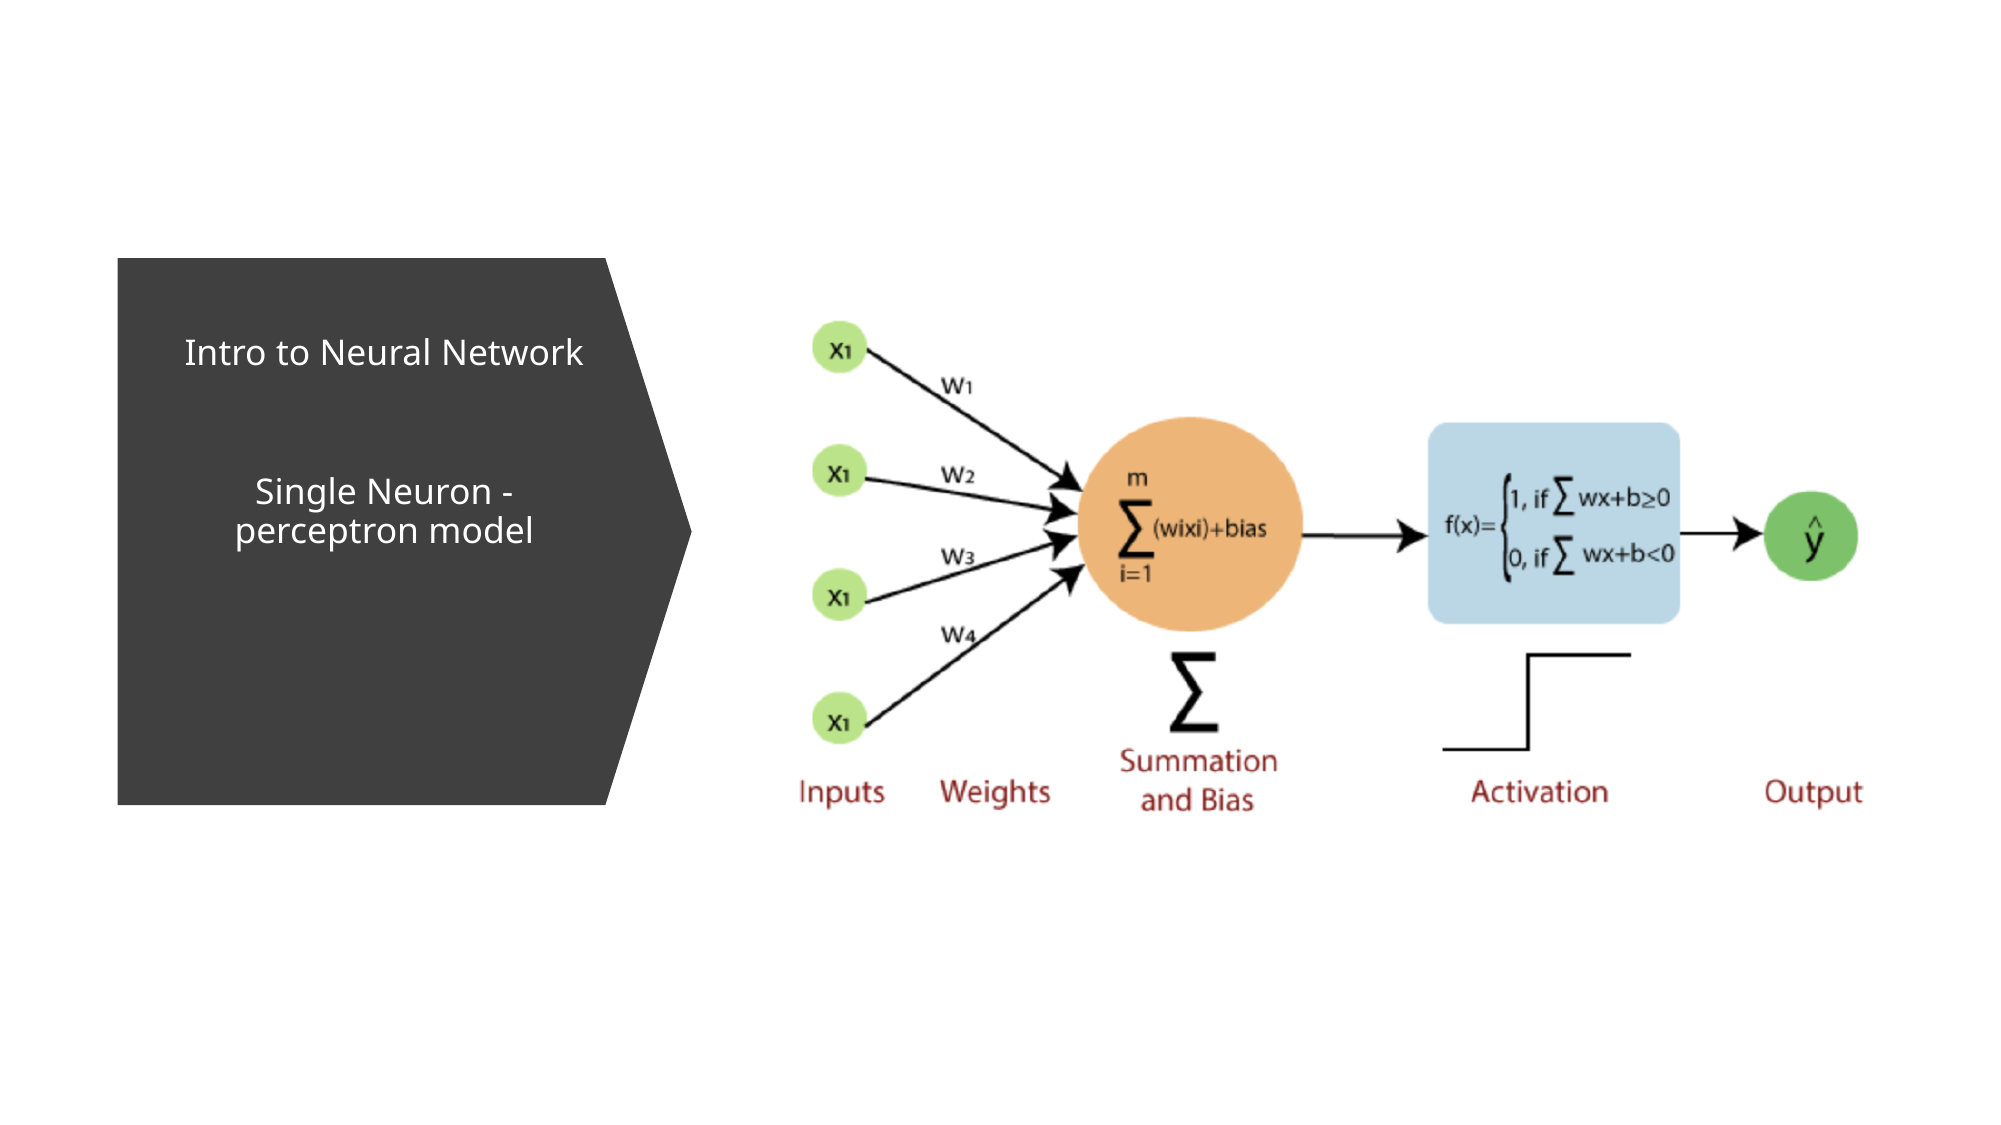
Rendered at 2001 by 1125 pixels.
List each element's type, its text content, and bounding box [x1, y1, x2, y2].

text_box [116, 257, 693, 807]
picture [783, 274, 1896, 851]
text_box Intro to Neural Network Single Neuron - perceptron model [168, 322, 601, 741]
